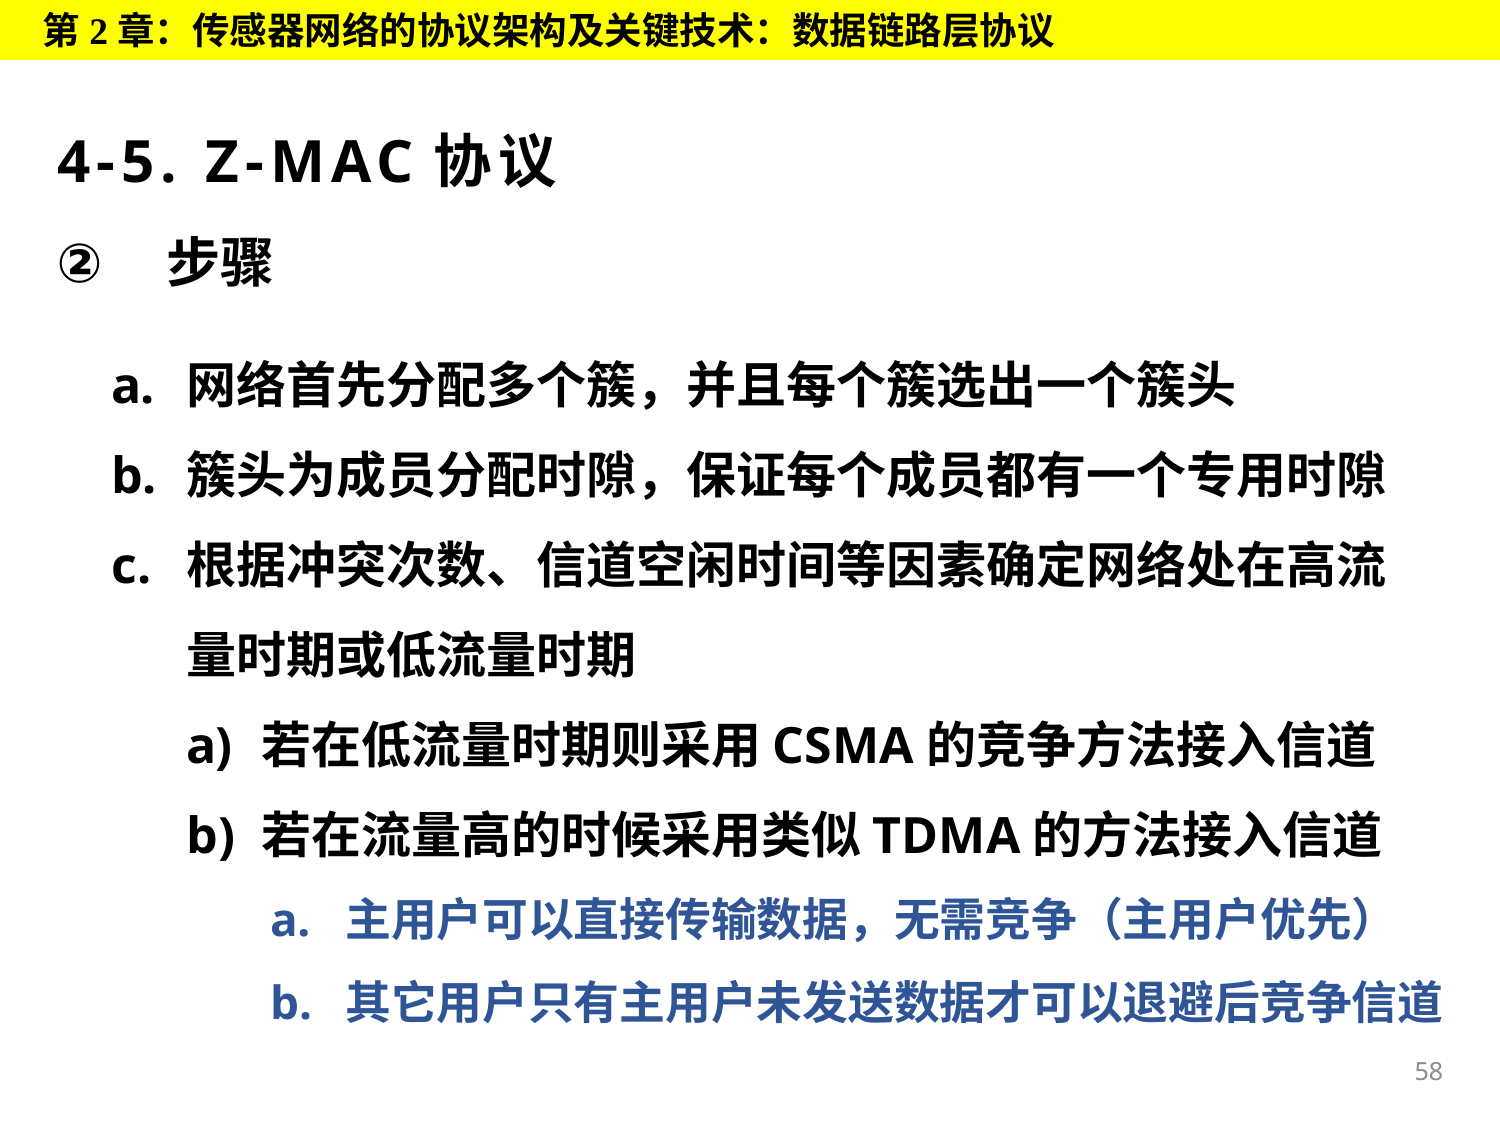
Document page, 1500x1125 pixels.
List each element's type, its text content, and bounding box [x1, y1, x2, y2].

text_box 步骤 [41, 220, 396, 301]
slide_number 58 [1120, 1042, 1458, 1103]
text_box 网络首先分配多个簇，并且每个簇选出一个簇头 簇头为成员分配时隙，保证每个成员都有一个专用时隙 根据冲突次数、信道空闲时间等因素确定网络处在高流量时期或低流量时期 若在低流量时期则采用CSMA的竞争方法接入信道 若在流量高的时候采用类似TDMA的方法接入信道 [96, 316, 1442, 871]
title 4-5. Z-MAC协议 [41, 111, 1458, 216]
text_box 主用户可以直接传输数据，无需竞争（主用户优先） 其它用户只有主用户未发送数据才可以退避后竞争信道 [255, 856, 1477, 1036]
text_box 第2章：传感器网络的协议架构及关键技术：数据链路层协议 [28, 0, 1070, 60]
